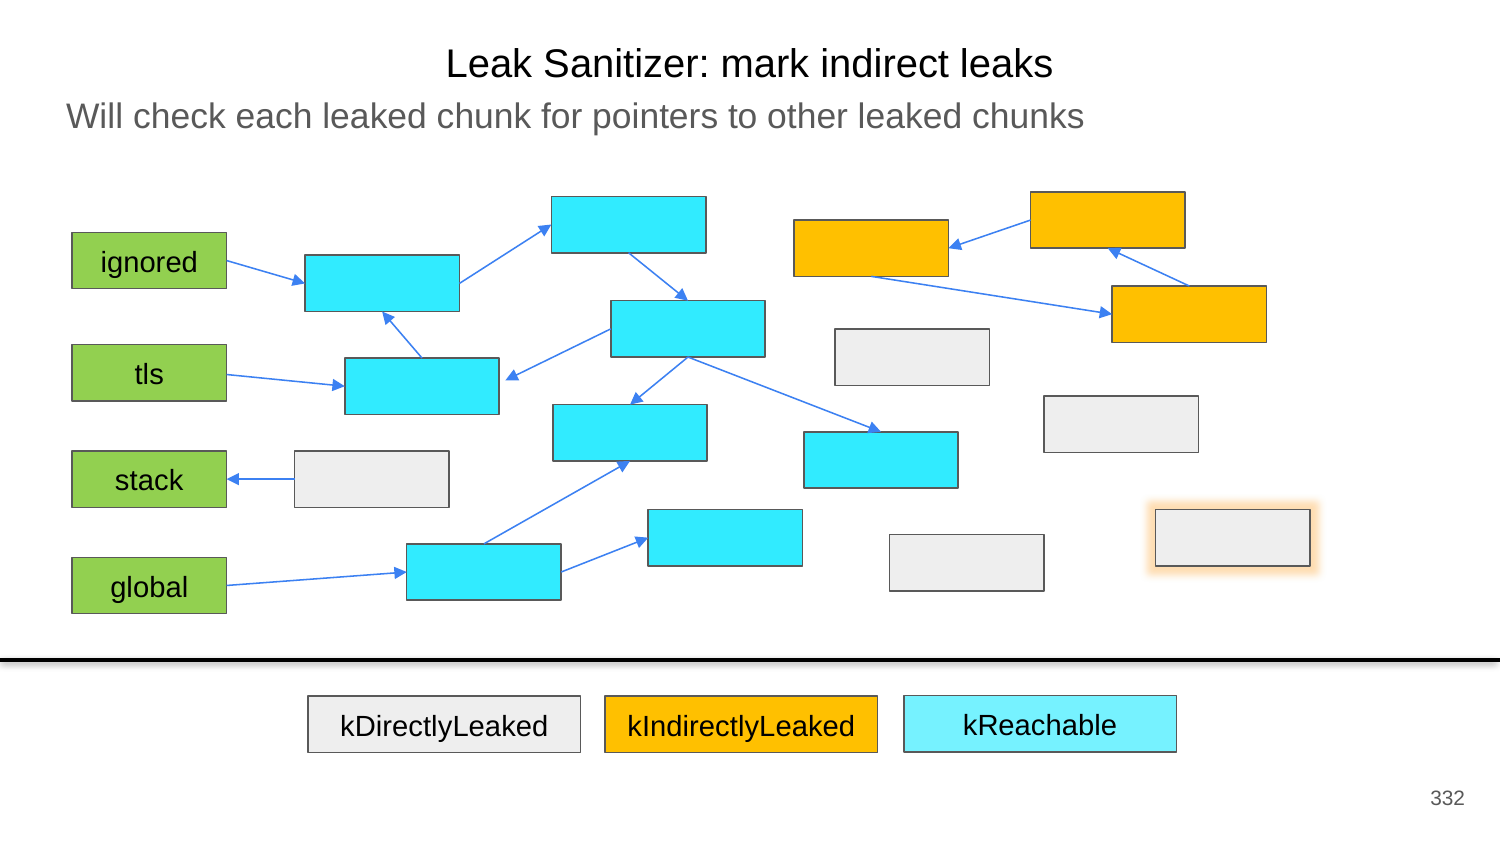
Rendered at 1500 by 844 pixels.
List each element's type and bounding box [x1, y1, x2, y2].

slide_number [1389, 764, 1480, 830]
text_box [51, 22, 1480, 658]
text_box [51, 662, 1480, 812]
